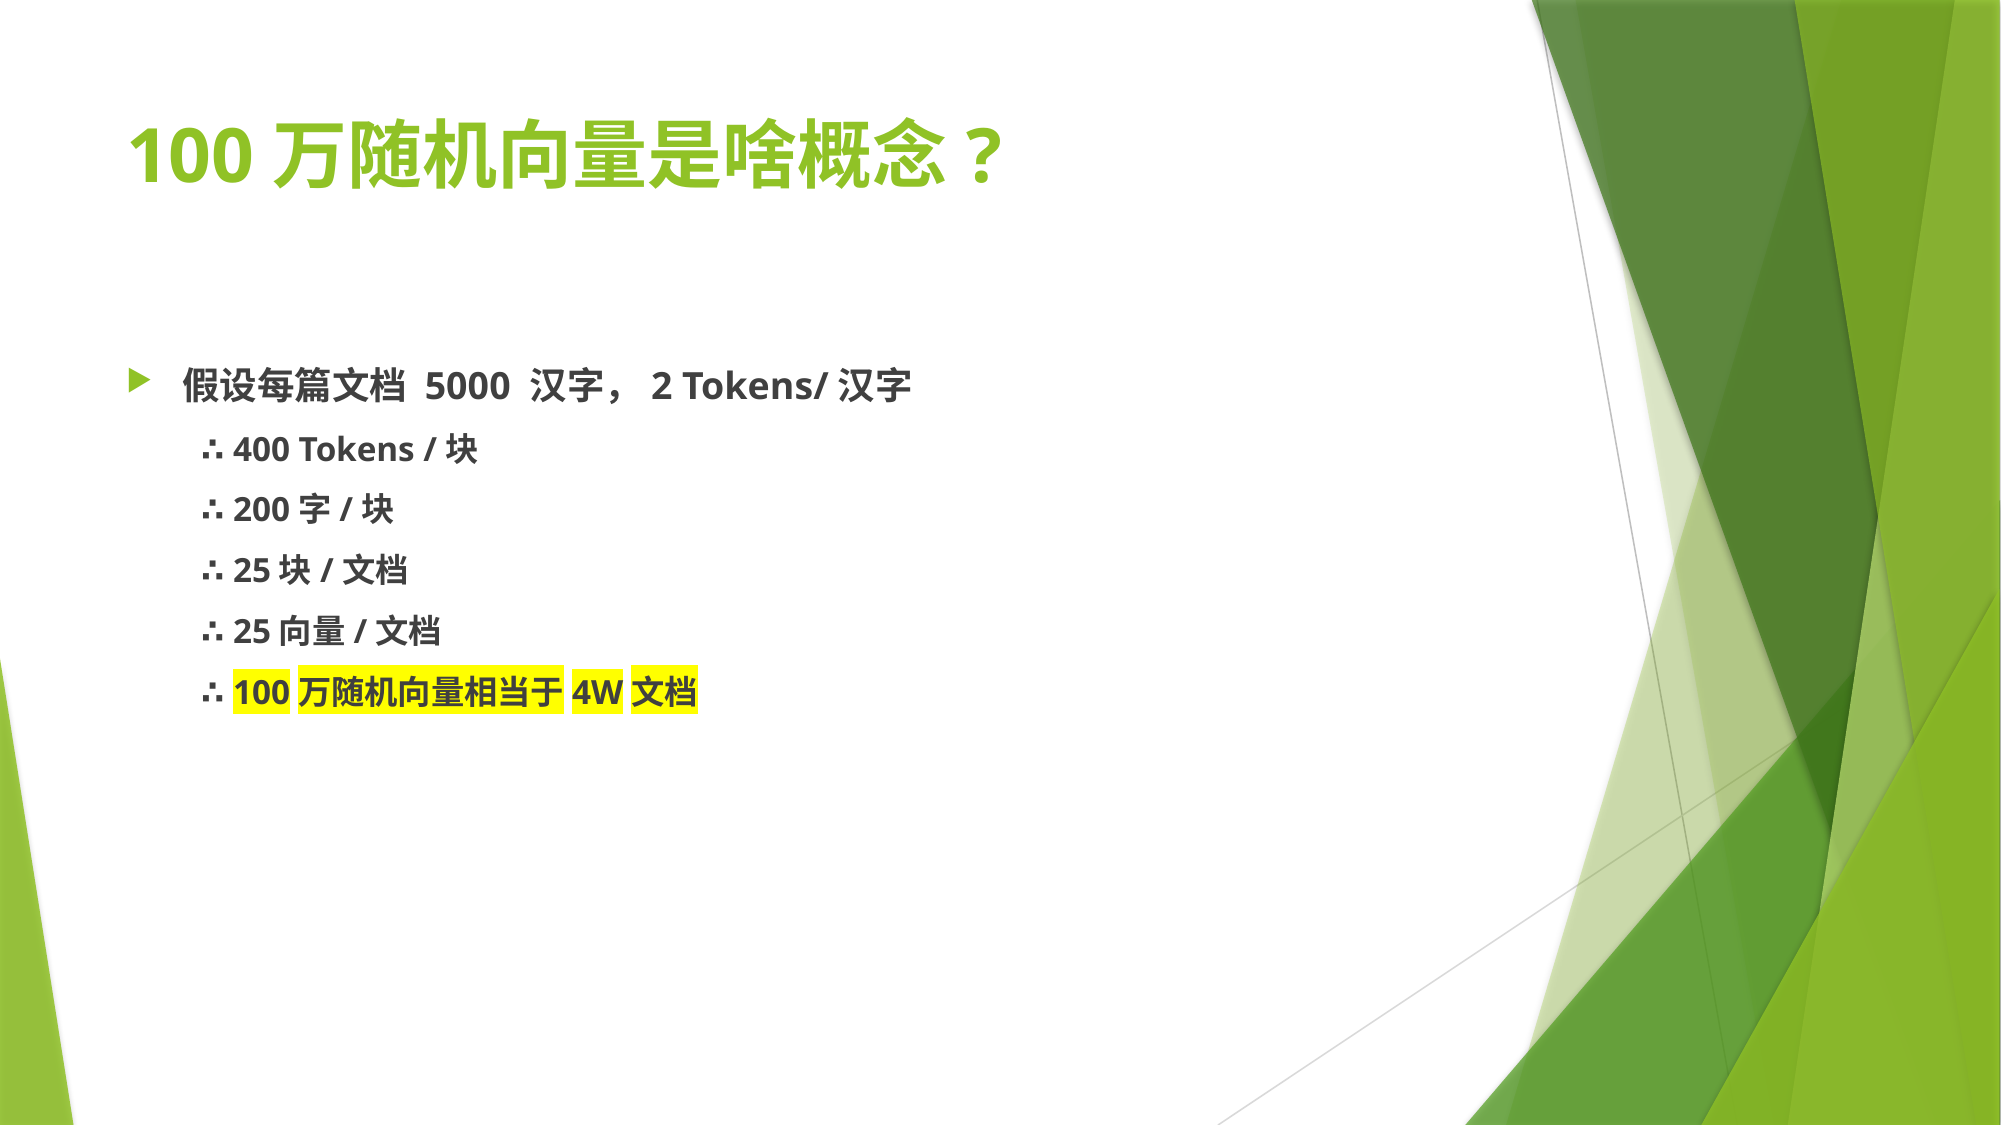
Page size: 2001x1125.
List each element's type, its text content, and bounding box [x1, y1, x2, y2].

title 100万随机向量是啥概念? [111, 99, 1522, 317]
list 假设每篇文档 5000 汉字，2 Tokens/汉字 ∴ 400 Tokens /块 ∴ 200字/块 ∴ 25块/文档 ∴ 25向量/文档 ∴ 100万随机向量相当于4W文档 [111, 354, 1522, 992]
